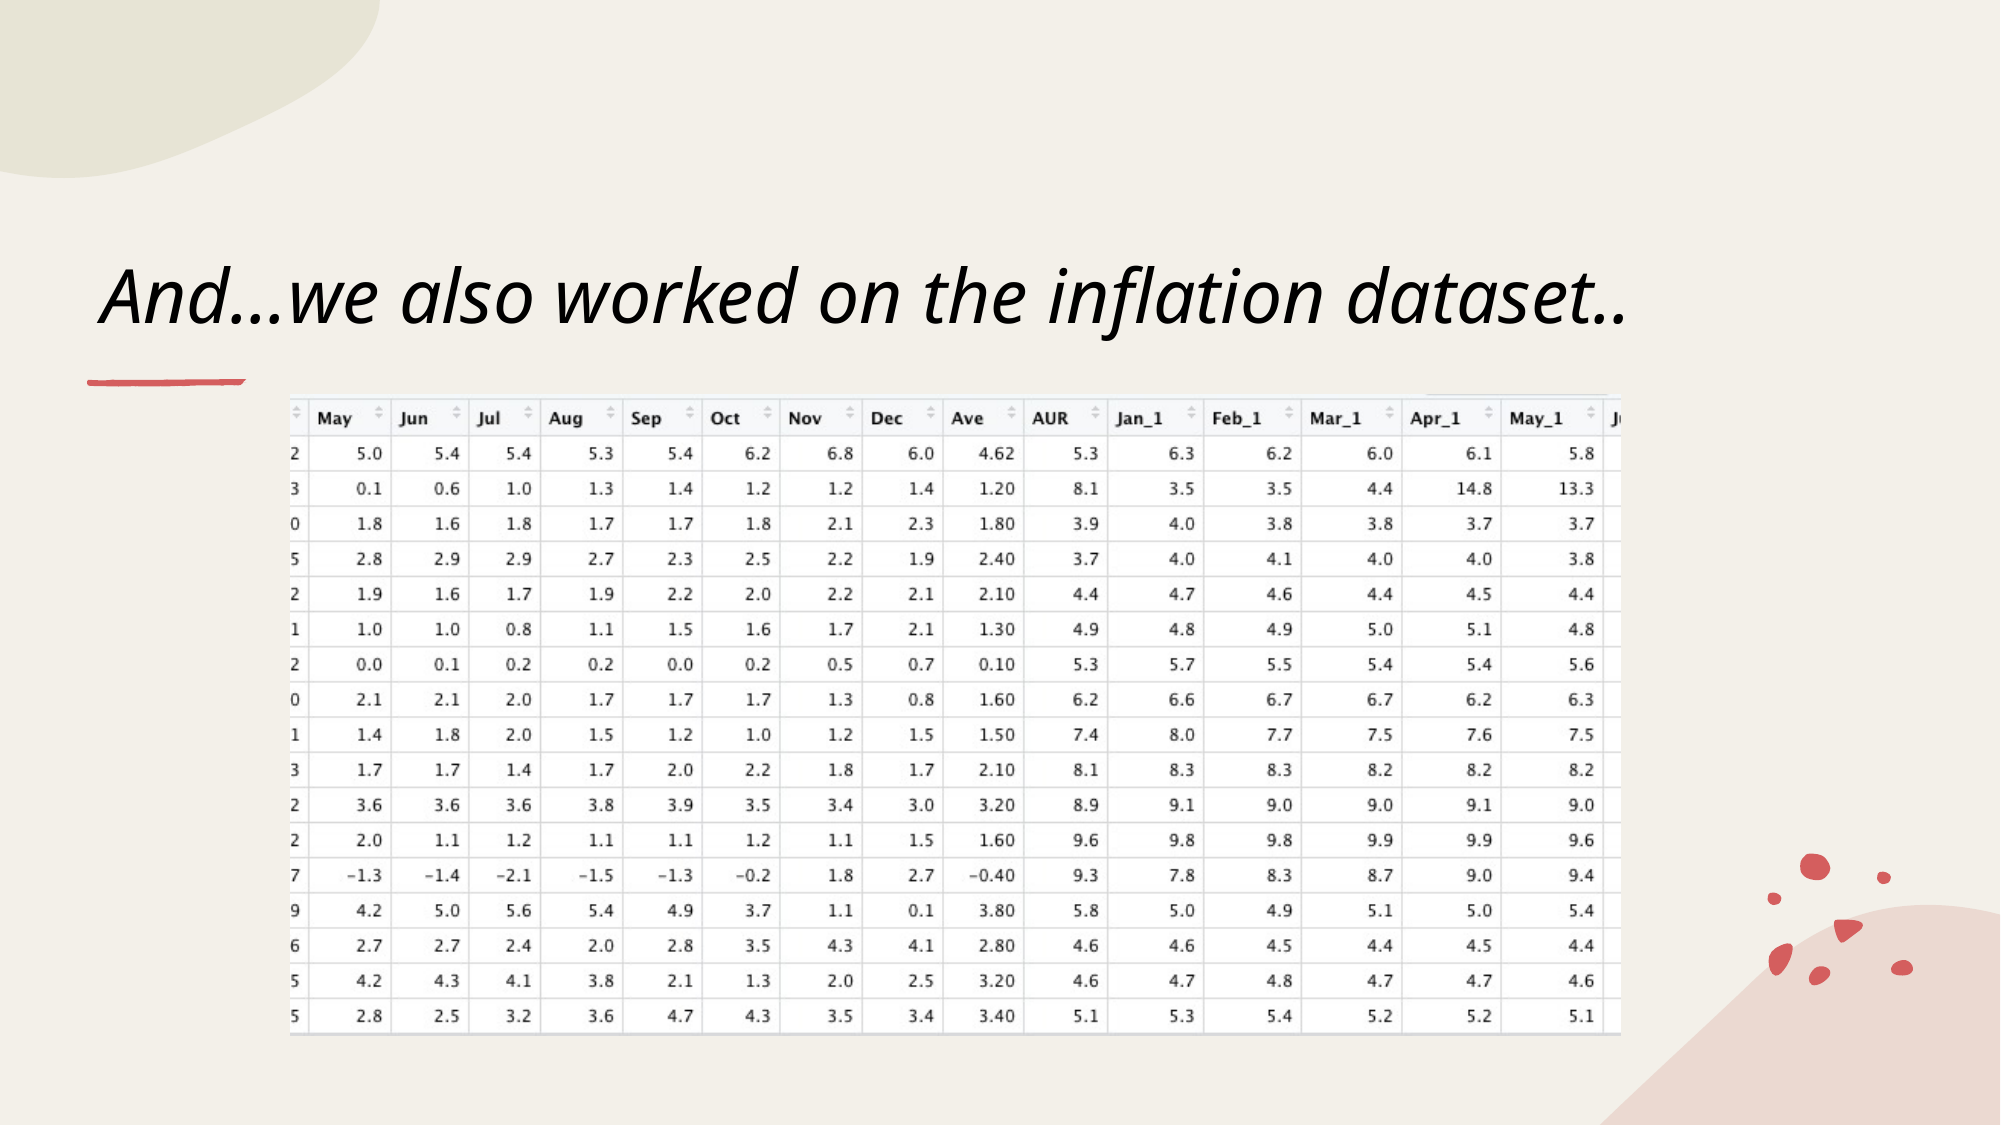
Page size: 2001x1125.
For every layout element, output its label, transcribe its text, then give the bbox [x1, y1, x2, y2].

picture [290, 394, 1621, 1036]
title And...we also worked on the inflation dataset.. [86, 129, 1740, 347]
